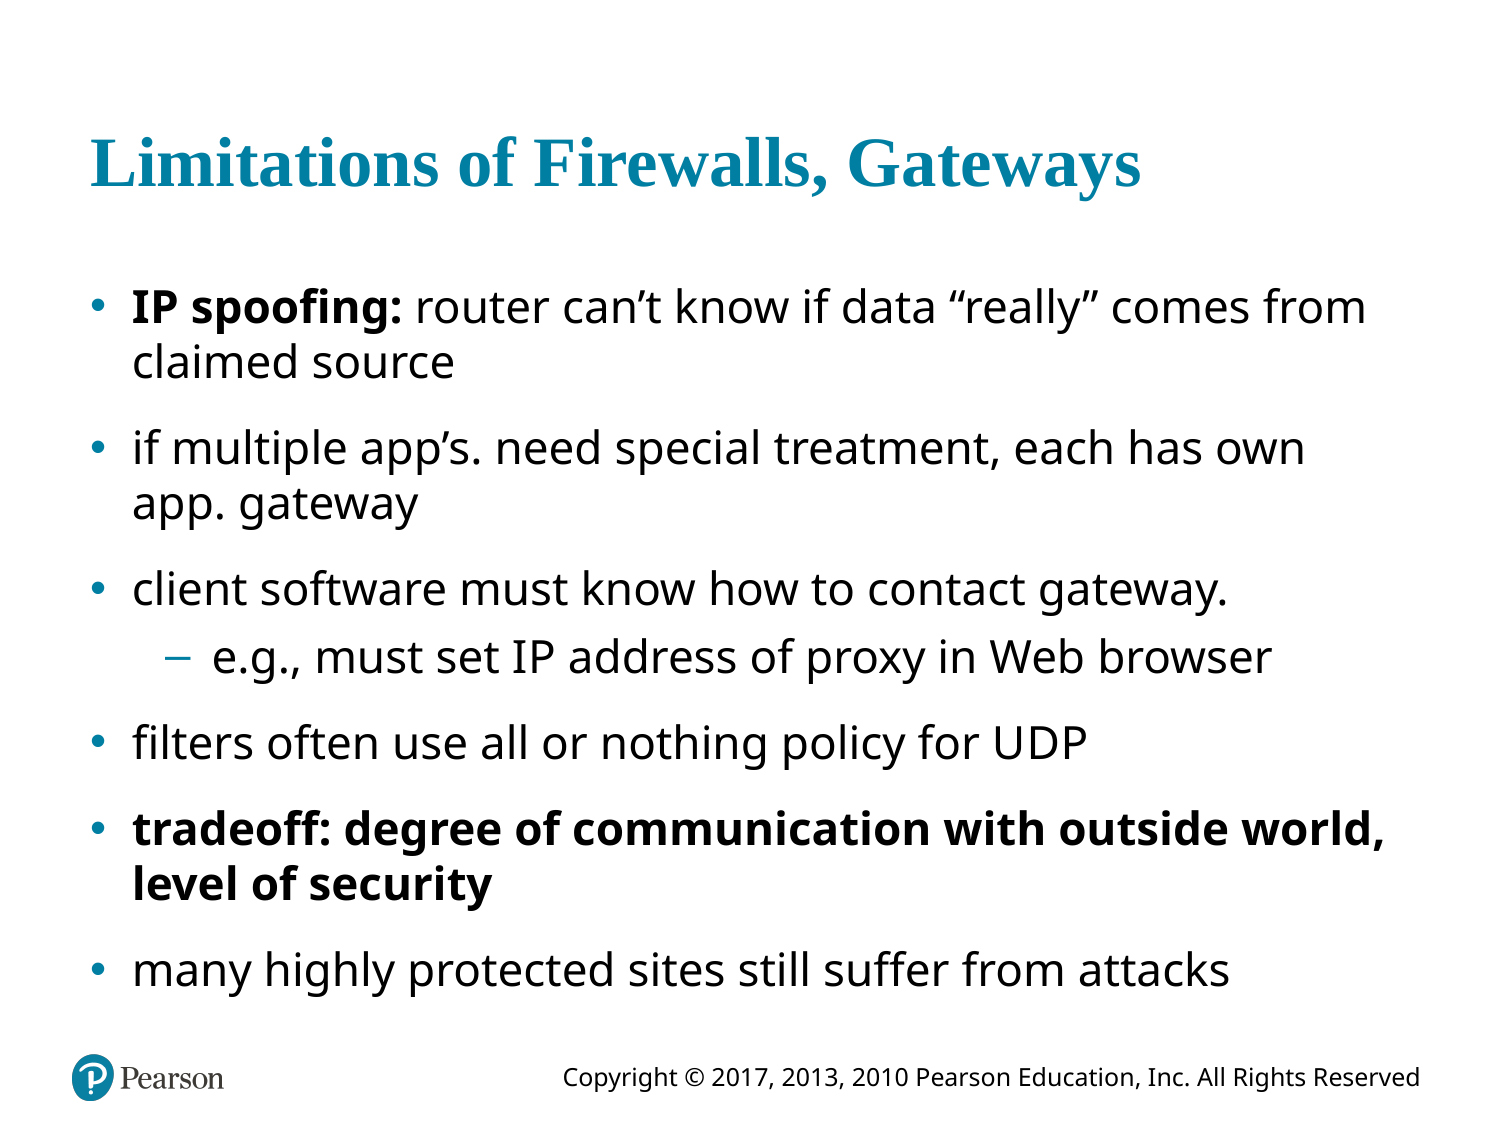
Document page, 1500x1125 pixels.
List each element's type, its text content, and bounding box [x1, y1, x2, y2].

picture [80, 1063, 106, 1088]
picture [72, 1087, 83, 1101]
picture [98, 1054, 224, 1101]
list I P spoofing: router can’t know if data “really” comes from claimed source if multiple app’s. need special treatment, each has own app. gateway client software must know how to contact gateway. e.g., must set I P address of proxy in Web browser filters often use all or nothing policy for U D P tradeoff: degree of communication with outside world, level of security many highly protected sites still suffer from attacks [75, 262, 1425, 1012]
picture [72, 1054, 88, 1070]
title Limitations of Firewalls, Gateways [75, 0, 1425, 216]
